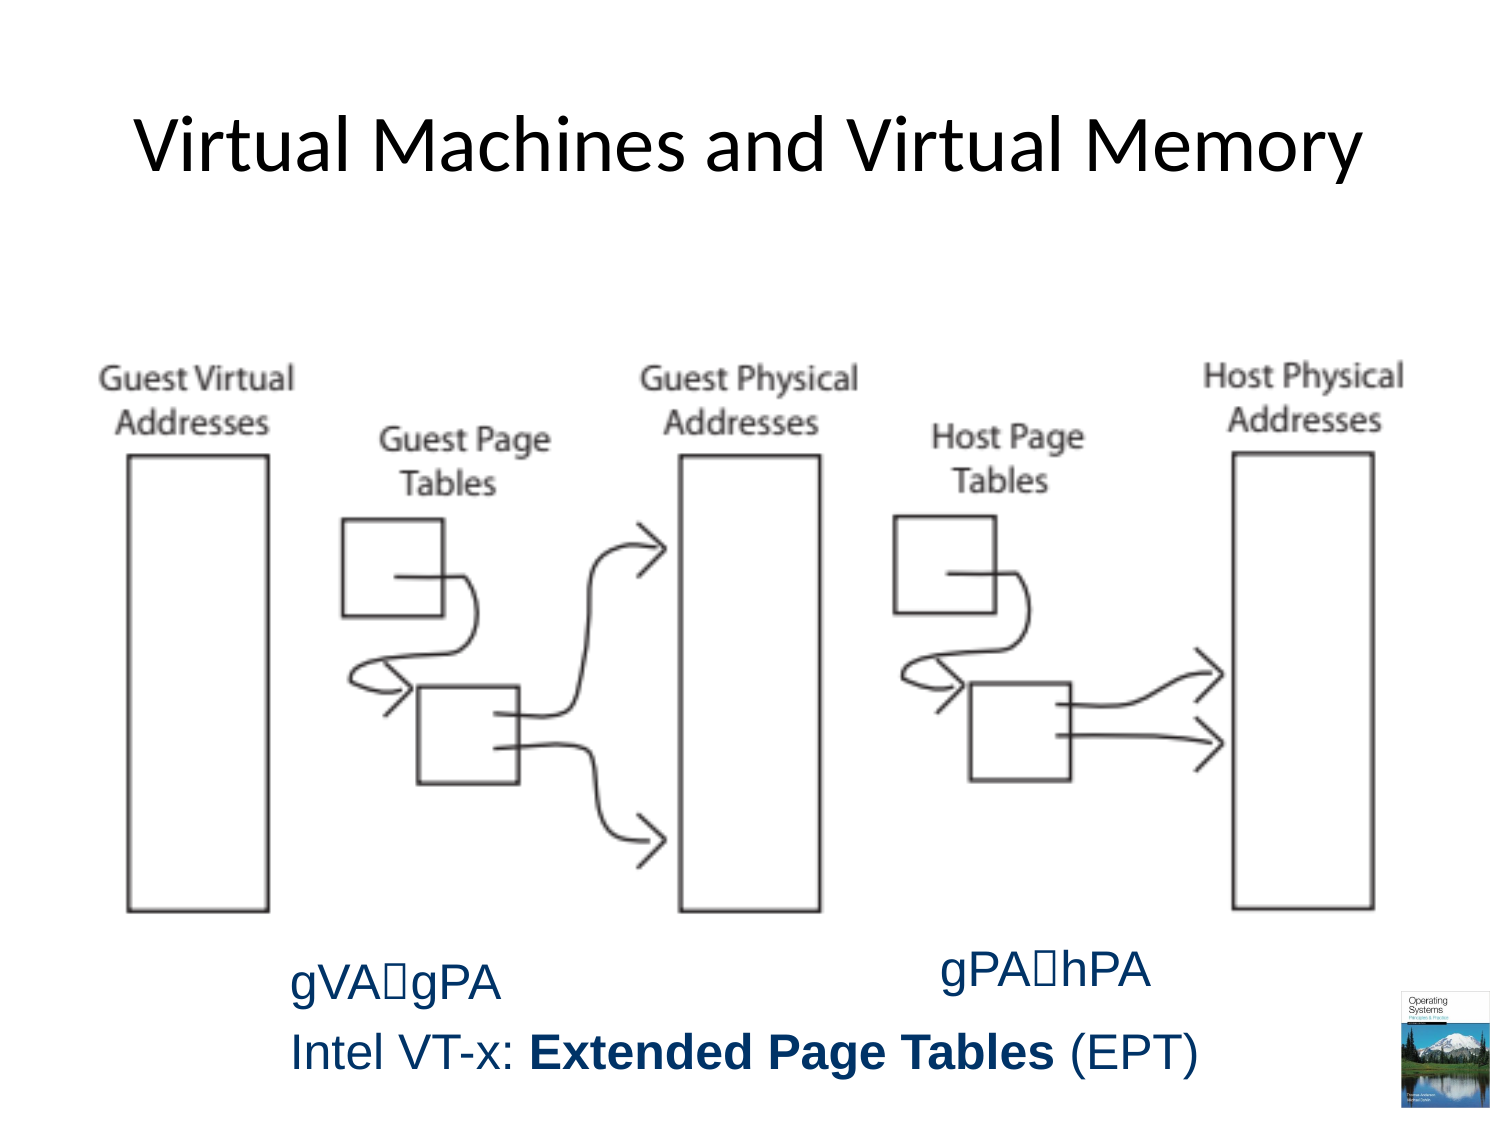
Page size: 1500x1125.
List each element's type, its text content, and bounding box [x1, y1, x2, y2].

title Virtual Machines and Virtual Memory [75, 45, 1425, 233]
picture [1400, 991, 1491, 1108]
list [74, 262, 1426, 1006]
text_box Intel VT-x: Extended Page Tables (EPT) [274, 1014, 1263, 1087]
